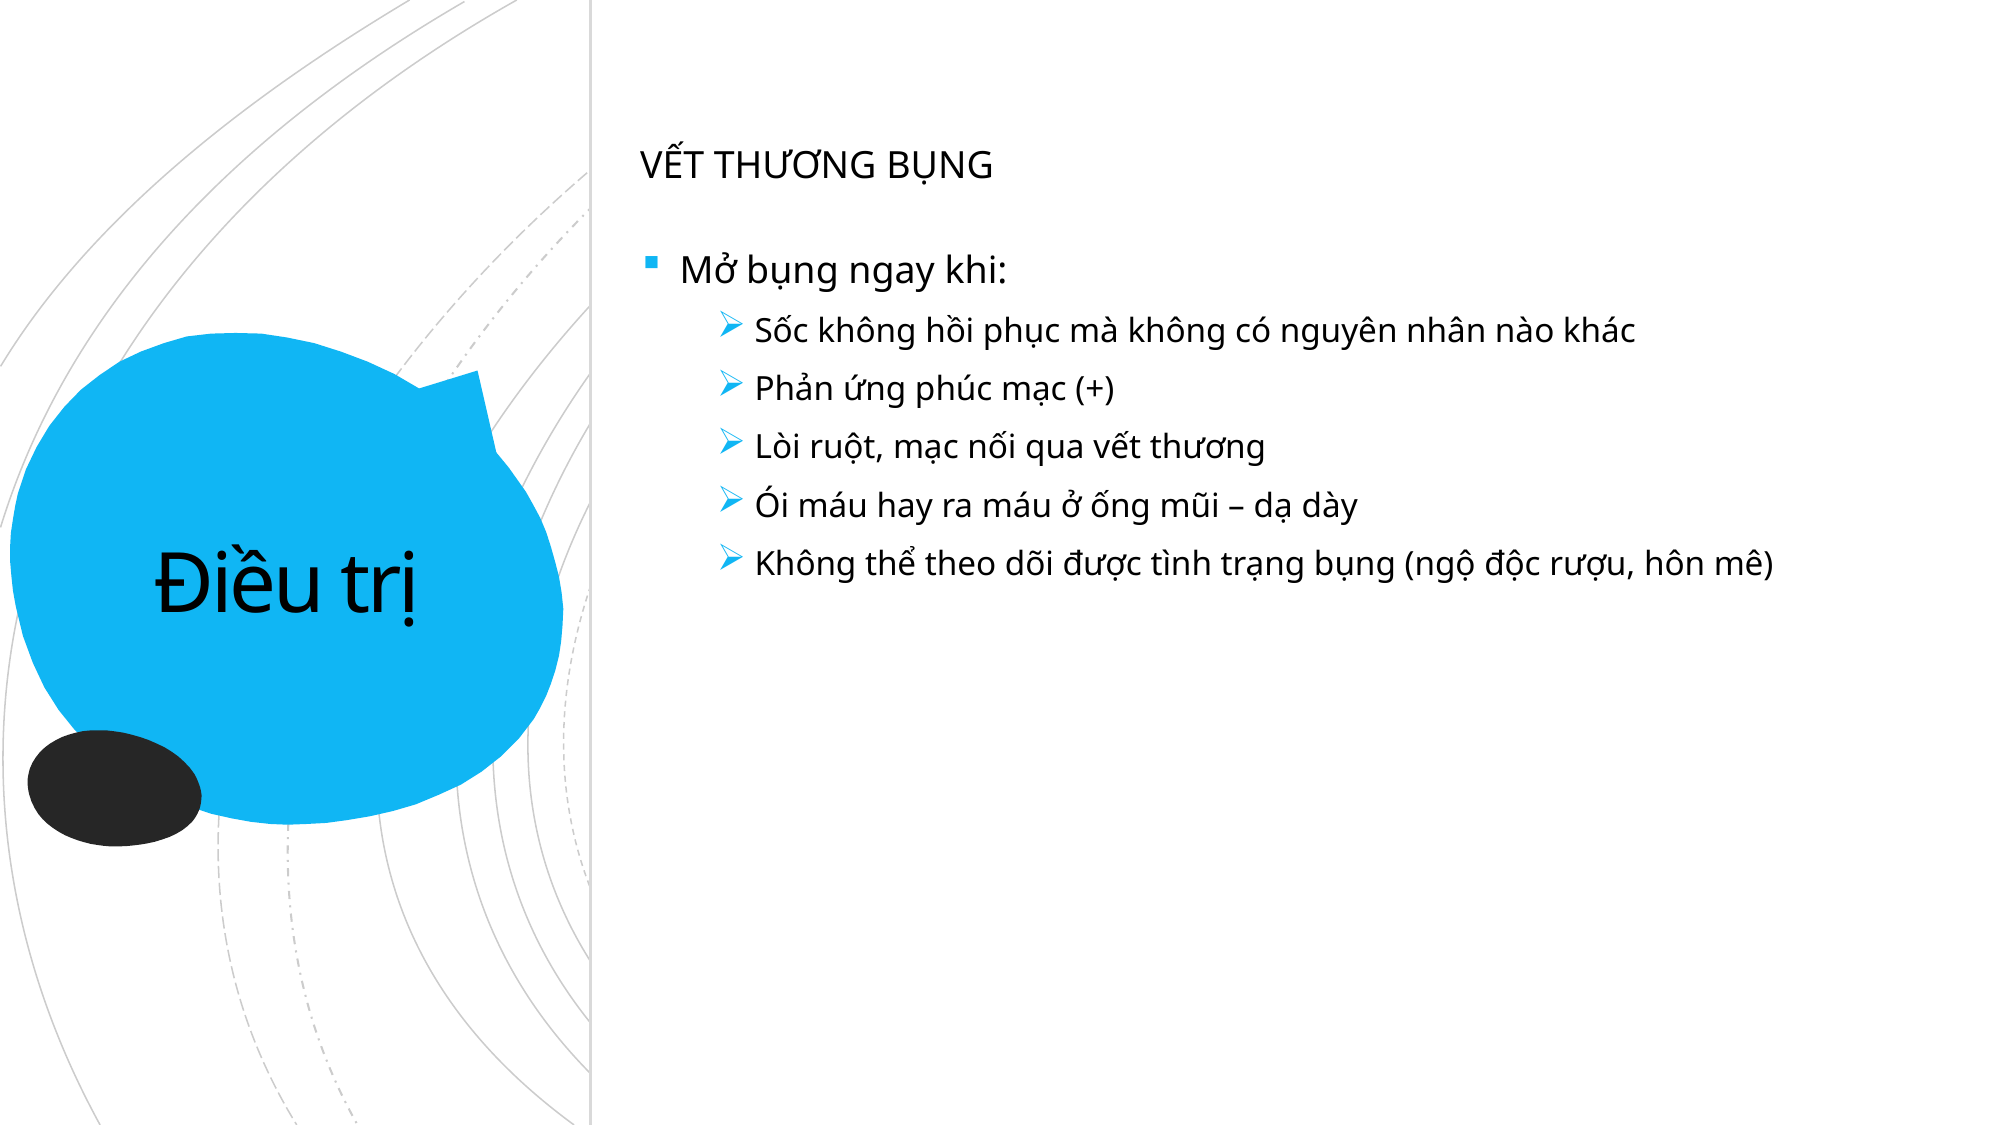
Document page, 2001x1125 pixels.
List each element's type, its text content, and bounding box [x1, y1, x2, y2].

list Mở bụng ngay khi: Sốc không hồi phục mà không có nguyên nhân nào khác Phản ứng phúc mạc (+) Lòi ruột, mạc nối qua vết thương Ói máu hay ra máu ở ống mũi – dạ dày Không thể theo dõi được tình trạng bụng (ngộ độc rượu, hôn mê) [626, 229, 1871, 993]
list VẾT THƯƠNG BỤNG [625, 133, 1876, 209]
title Điều trị [45, 385, 528, 789]
